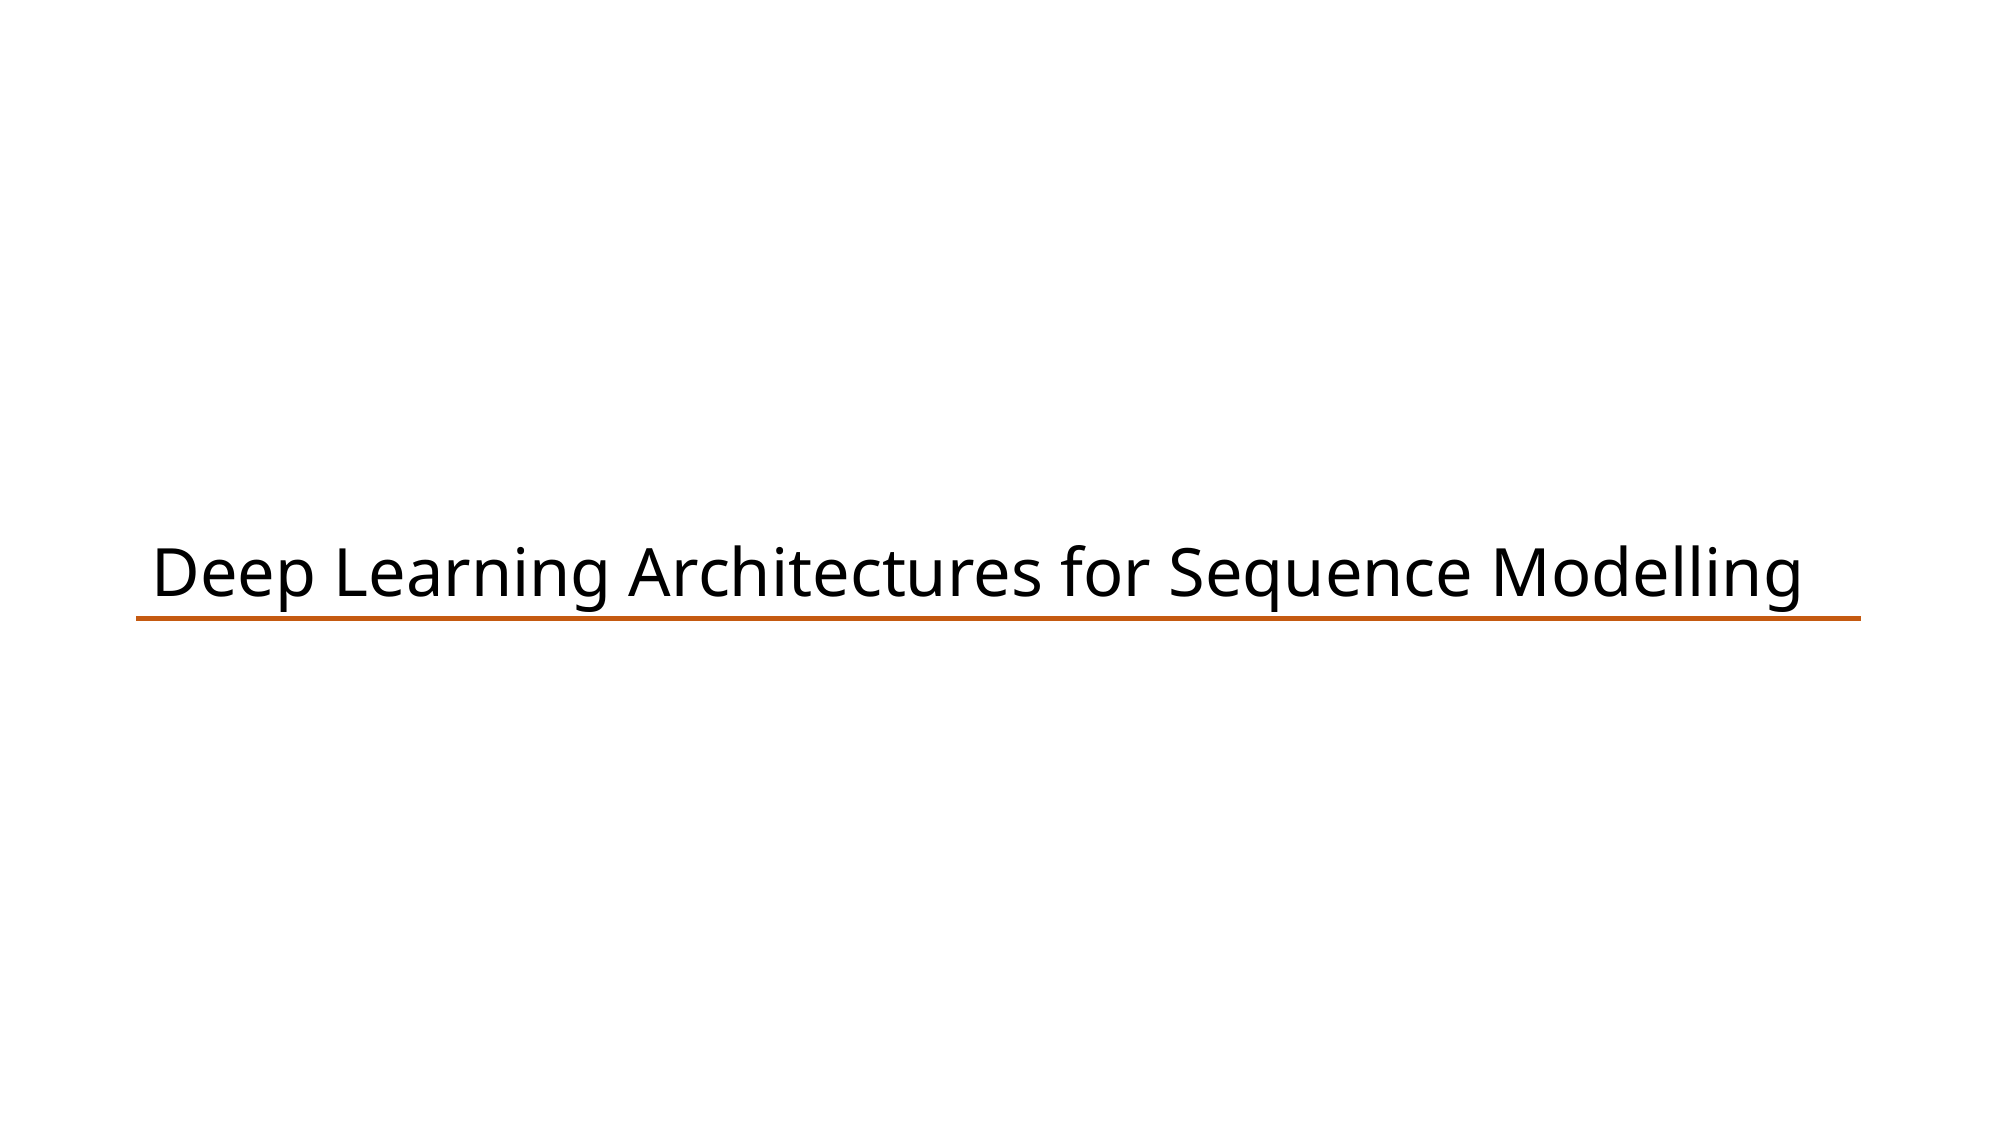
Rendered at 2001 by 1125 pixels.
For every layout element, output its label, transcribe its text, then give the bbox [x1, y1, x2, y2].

title Deep Learning Architectures for Sequence Modelling [136, 280, 1862, 619]
